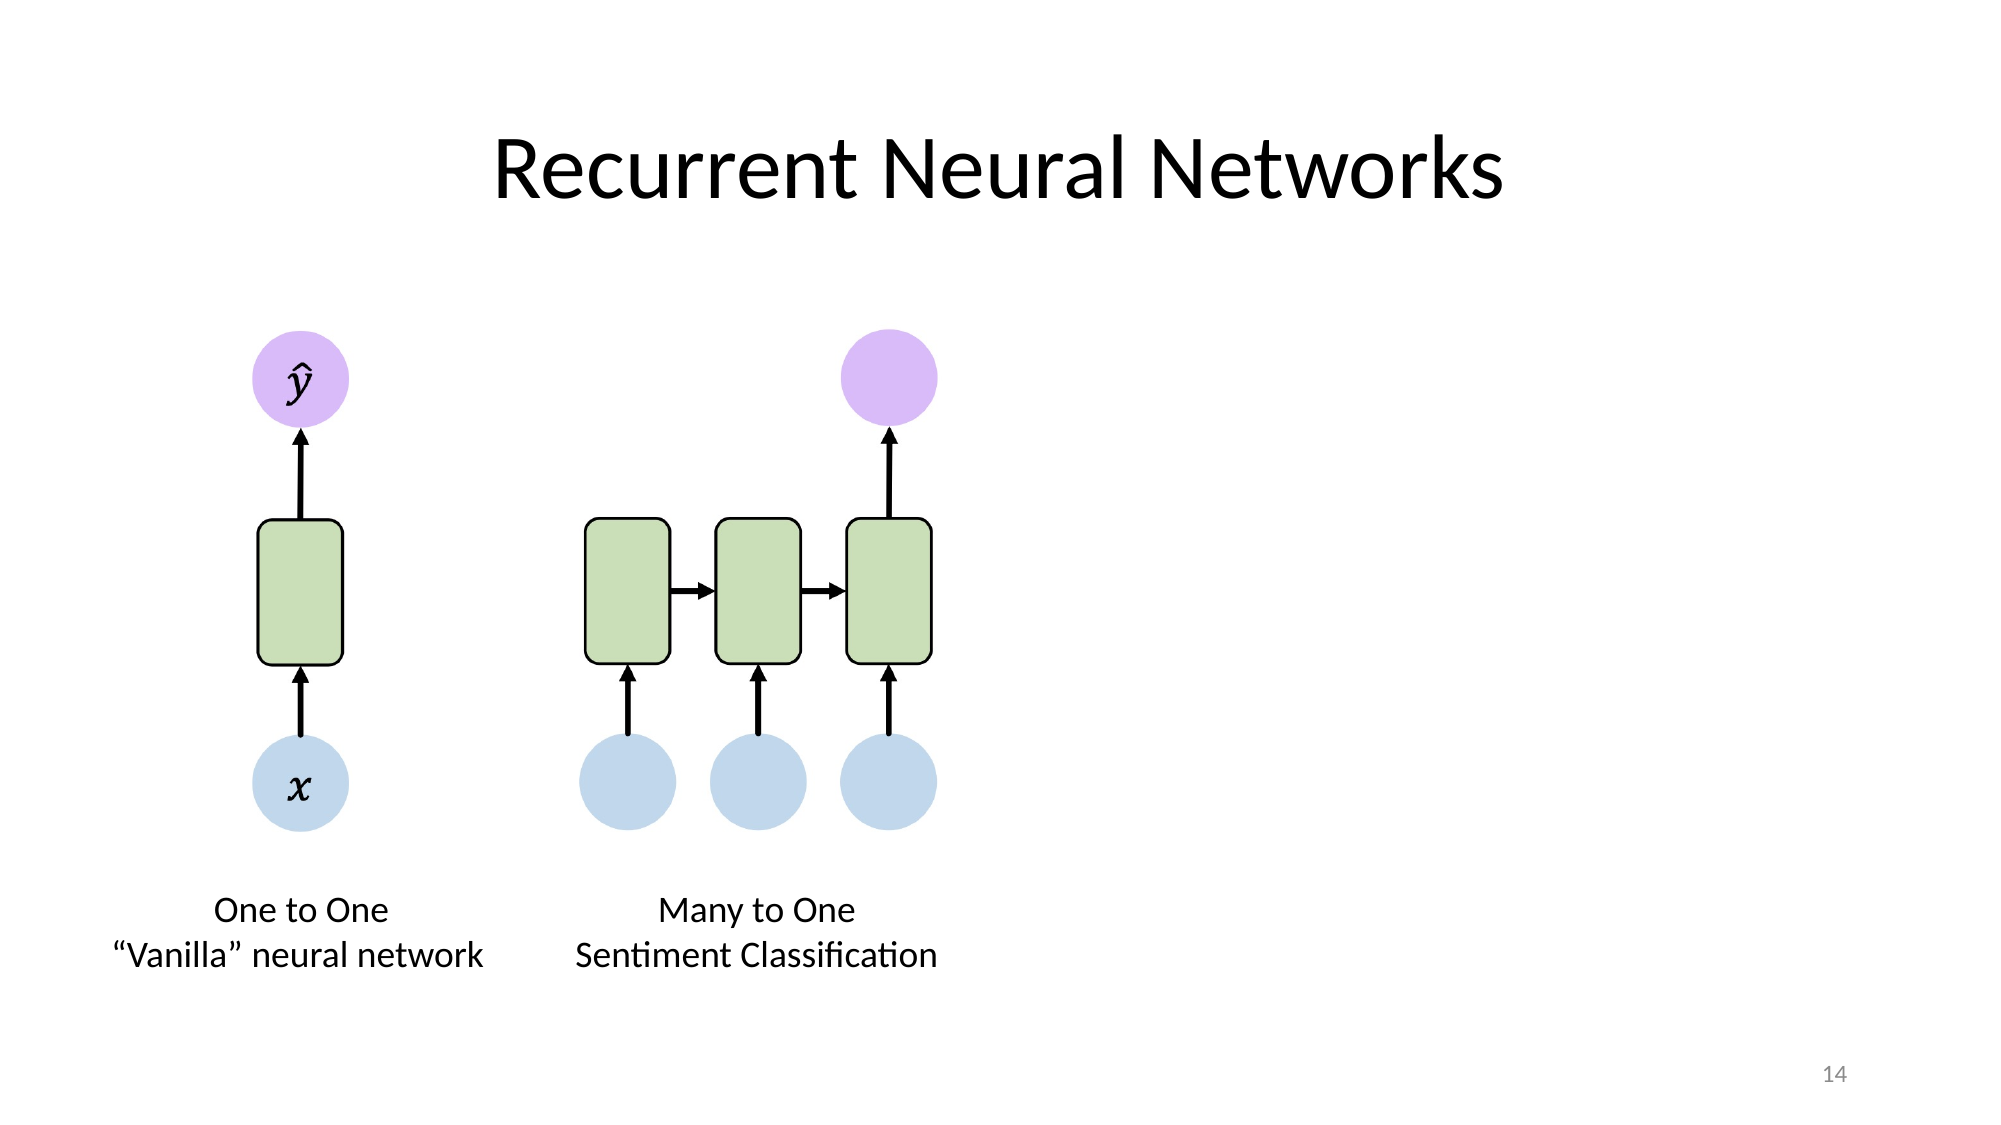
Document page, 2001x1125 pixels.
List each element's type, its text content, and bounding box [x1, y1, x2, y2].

text_box Many to One Sentiment Classification [560, 877, 954, 983]
slide_number 14 [1412, 1042, 1863, 1103]
title Recurrent Neural Networks [137, 59, 1863, 278]
text_box One to One “Vanilla” neural network [96, 877, 508, 983]
picture [190, 299, 1020, 856]
